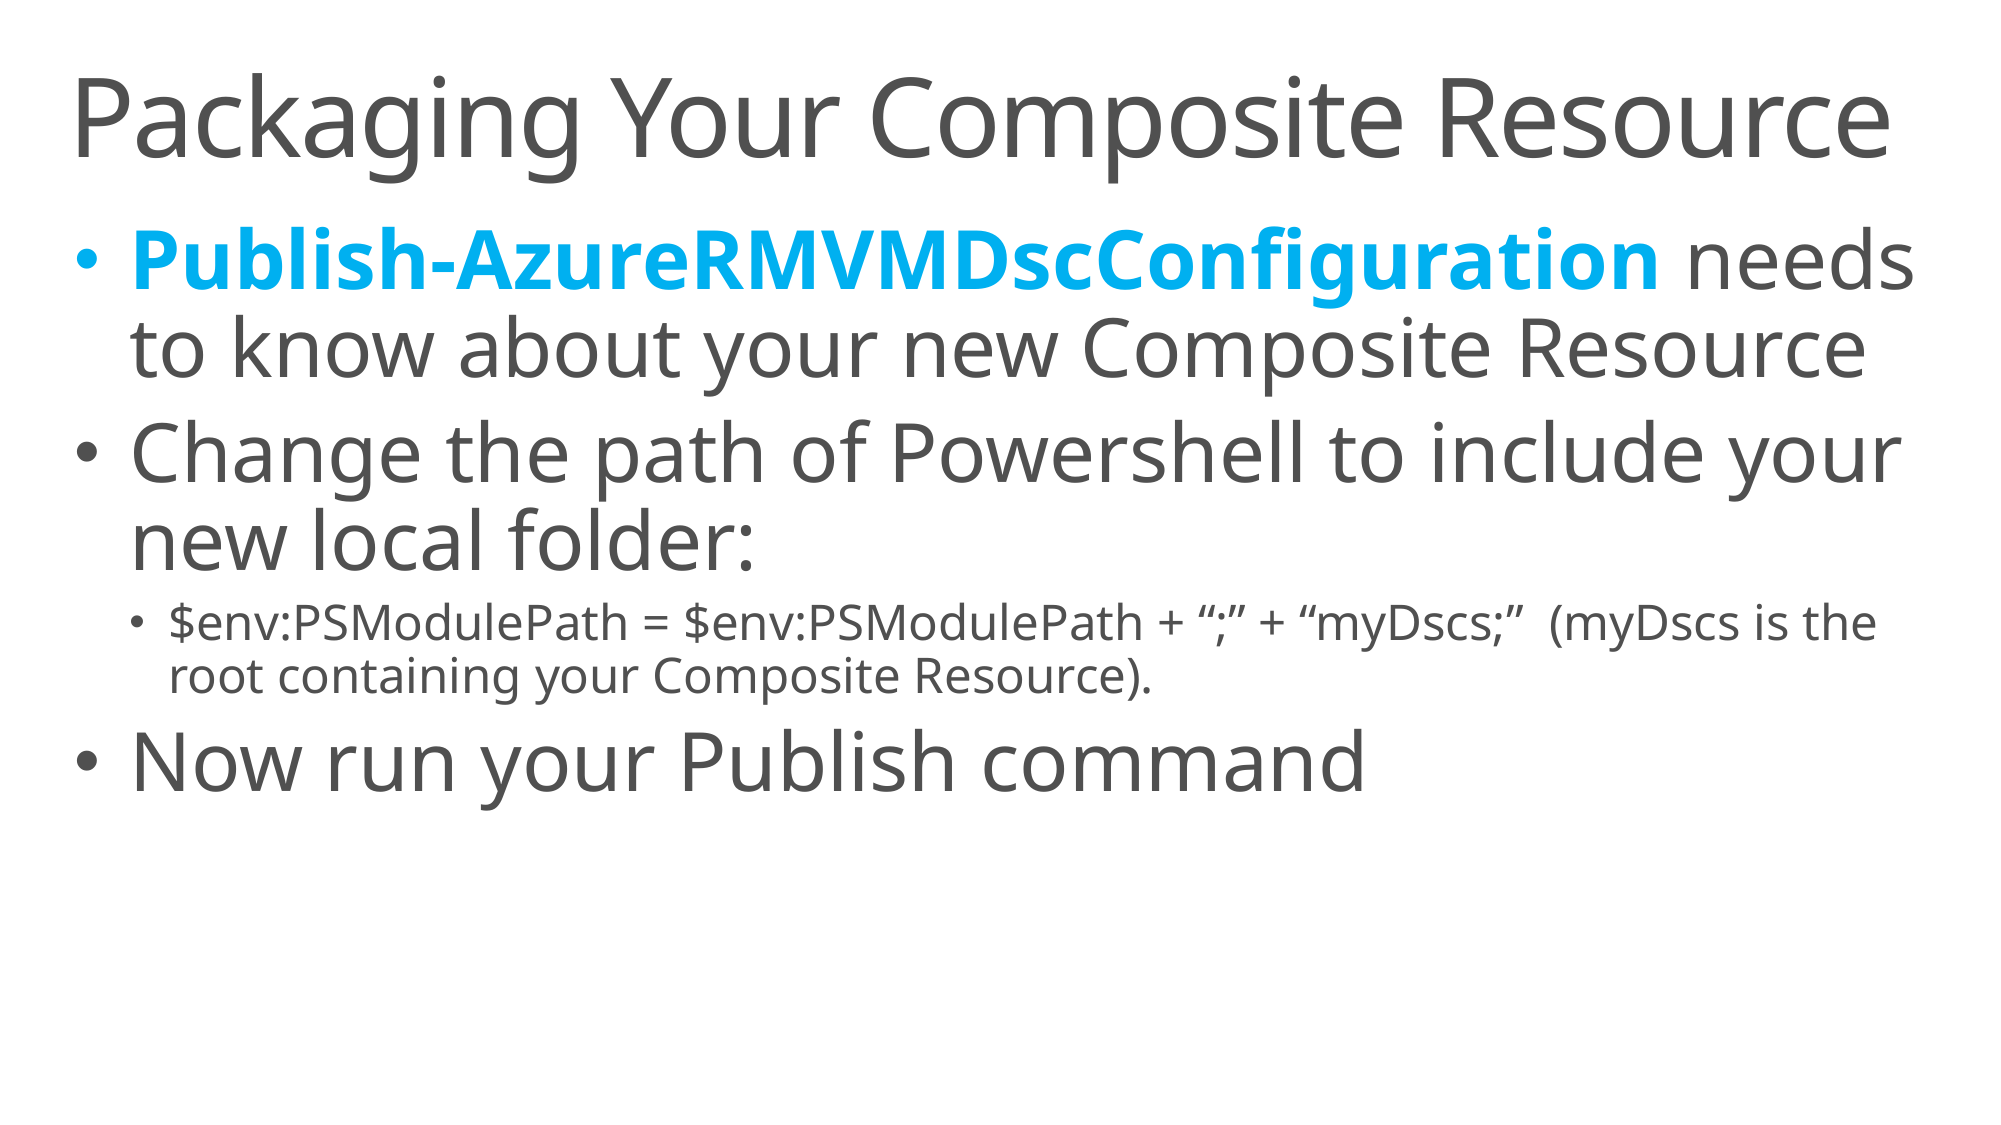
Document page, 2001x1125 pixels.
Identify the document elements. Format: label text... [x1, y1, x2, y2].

title Packaging Your Composite Resource [44, 47, 1957, 196]
list Publish-AzureRMVMDscConfiguration needs to know about your new Composite Resource Change the path of Powershell to include your new local folder: $env:PSModulePath = $env:PSModulePath + “;” + “myDscs;” (myDscs is the root containing your Composite Resource). Now run your Publish command [44, 196, 1956, 848]
